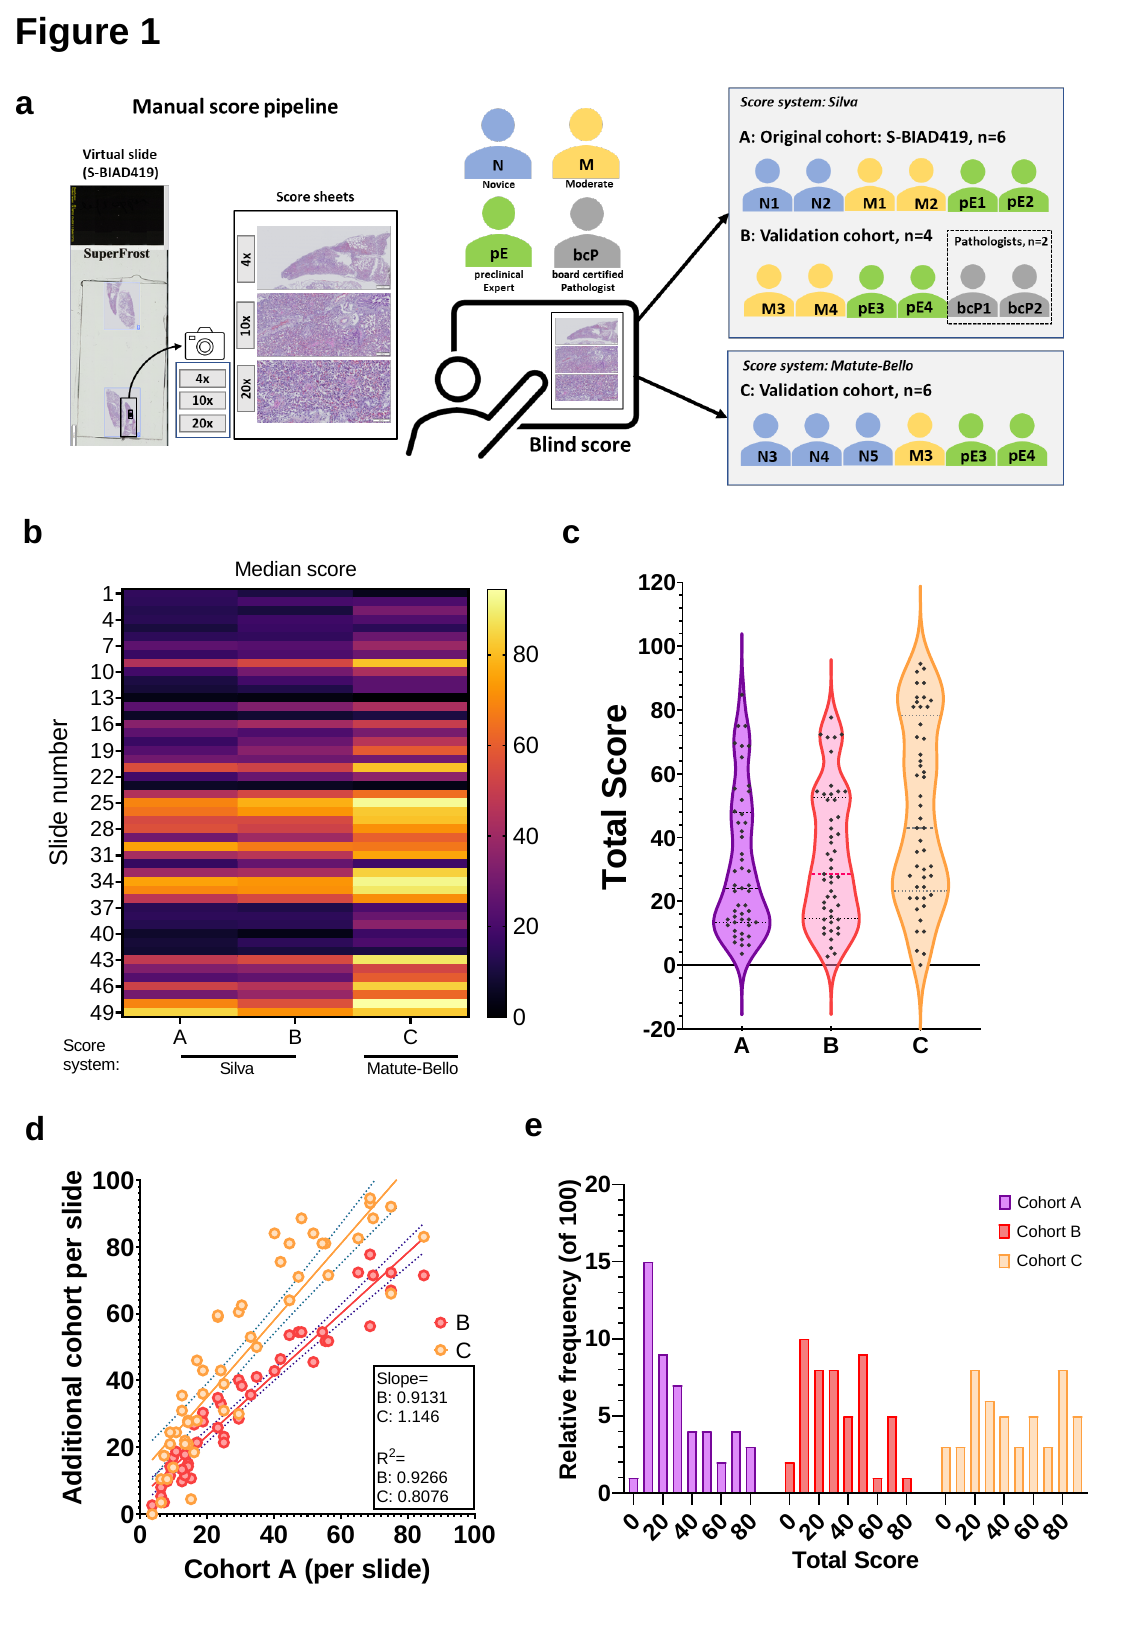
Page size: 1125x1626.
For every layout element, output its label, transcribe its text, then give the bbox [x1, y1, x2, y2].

text_box c [547, 504, 596, 558]
text_box a [0, 73, 49, 129]
picture [70, 84, 1070, 504]
text_box e [509, 1096, 558, 1151]
text_box d [9, 1099, 45, 1155]
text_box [32, 547, 550, 1089]
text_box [46, 1143, 547, 1595]
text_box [586, 550, 1045, 1067]
text_box b [7, 503, 58, 558]
text_box Figure 1 [0, 0, 1054, 60]
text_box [545, 1151, 1125, 1583]
